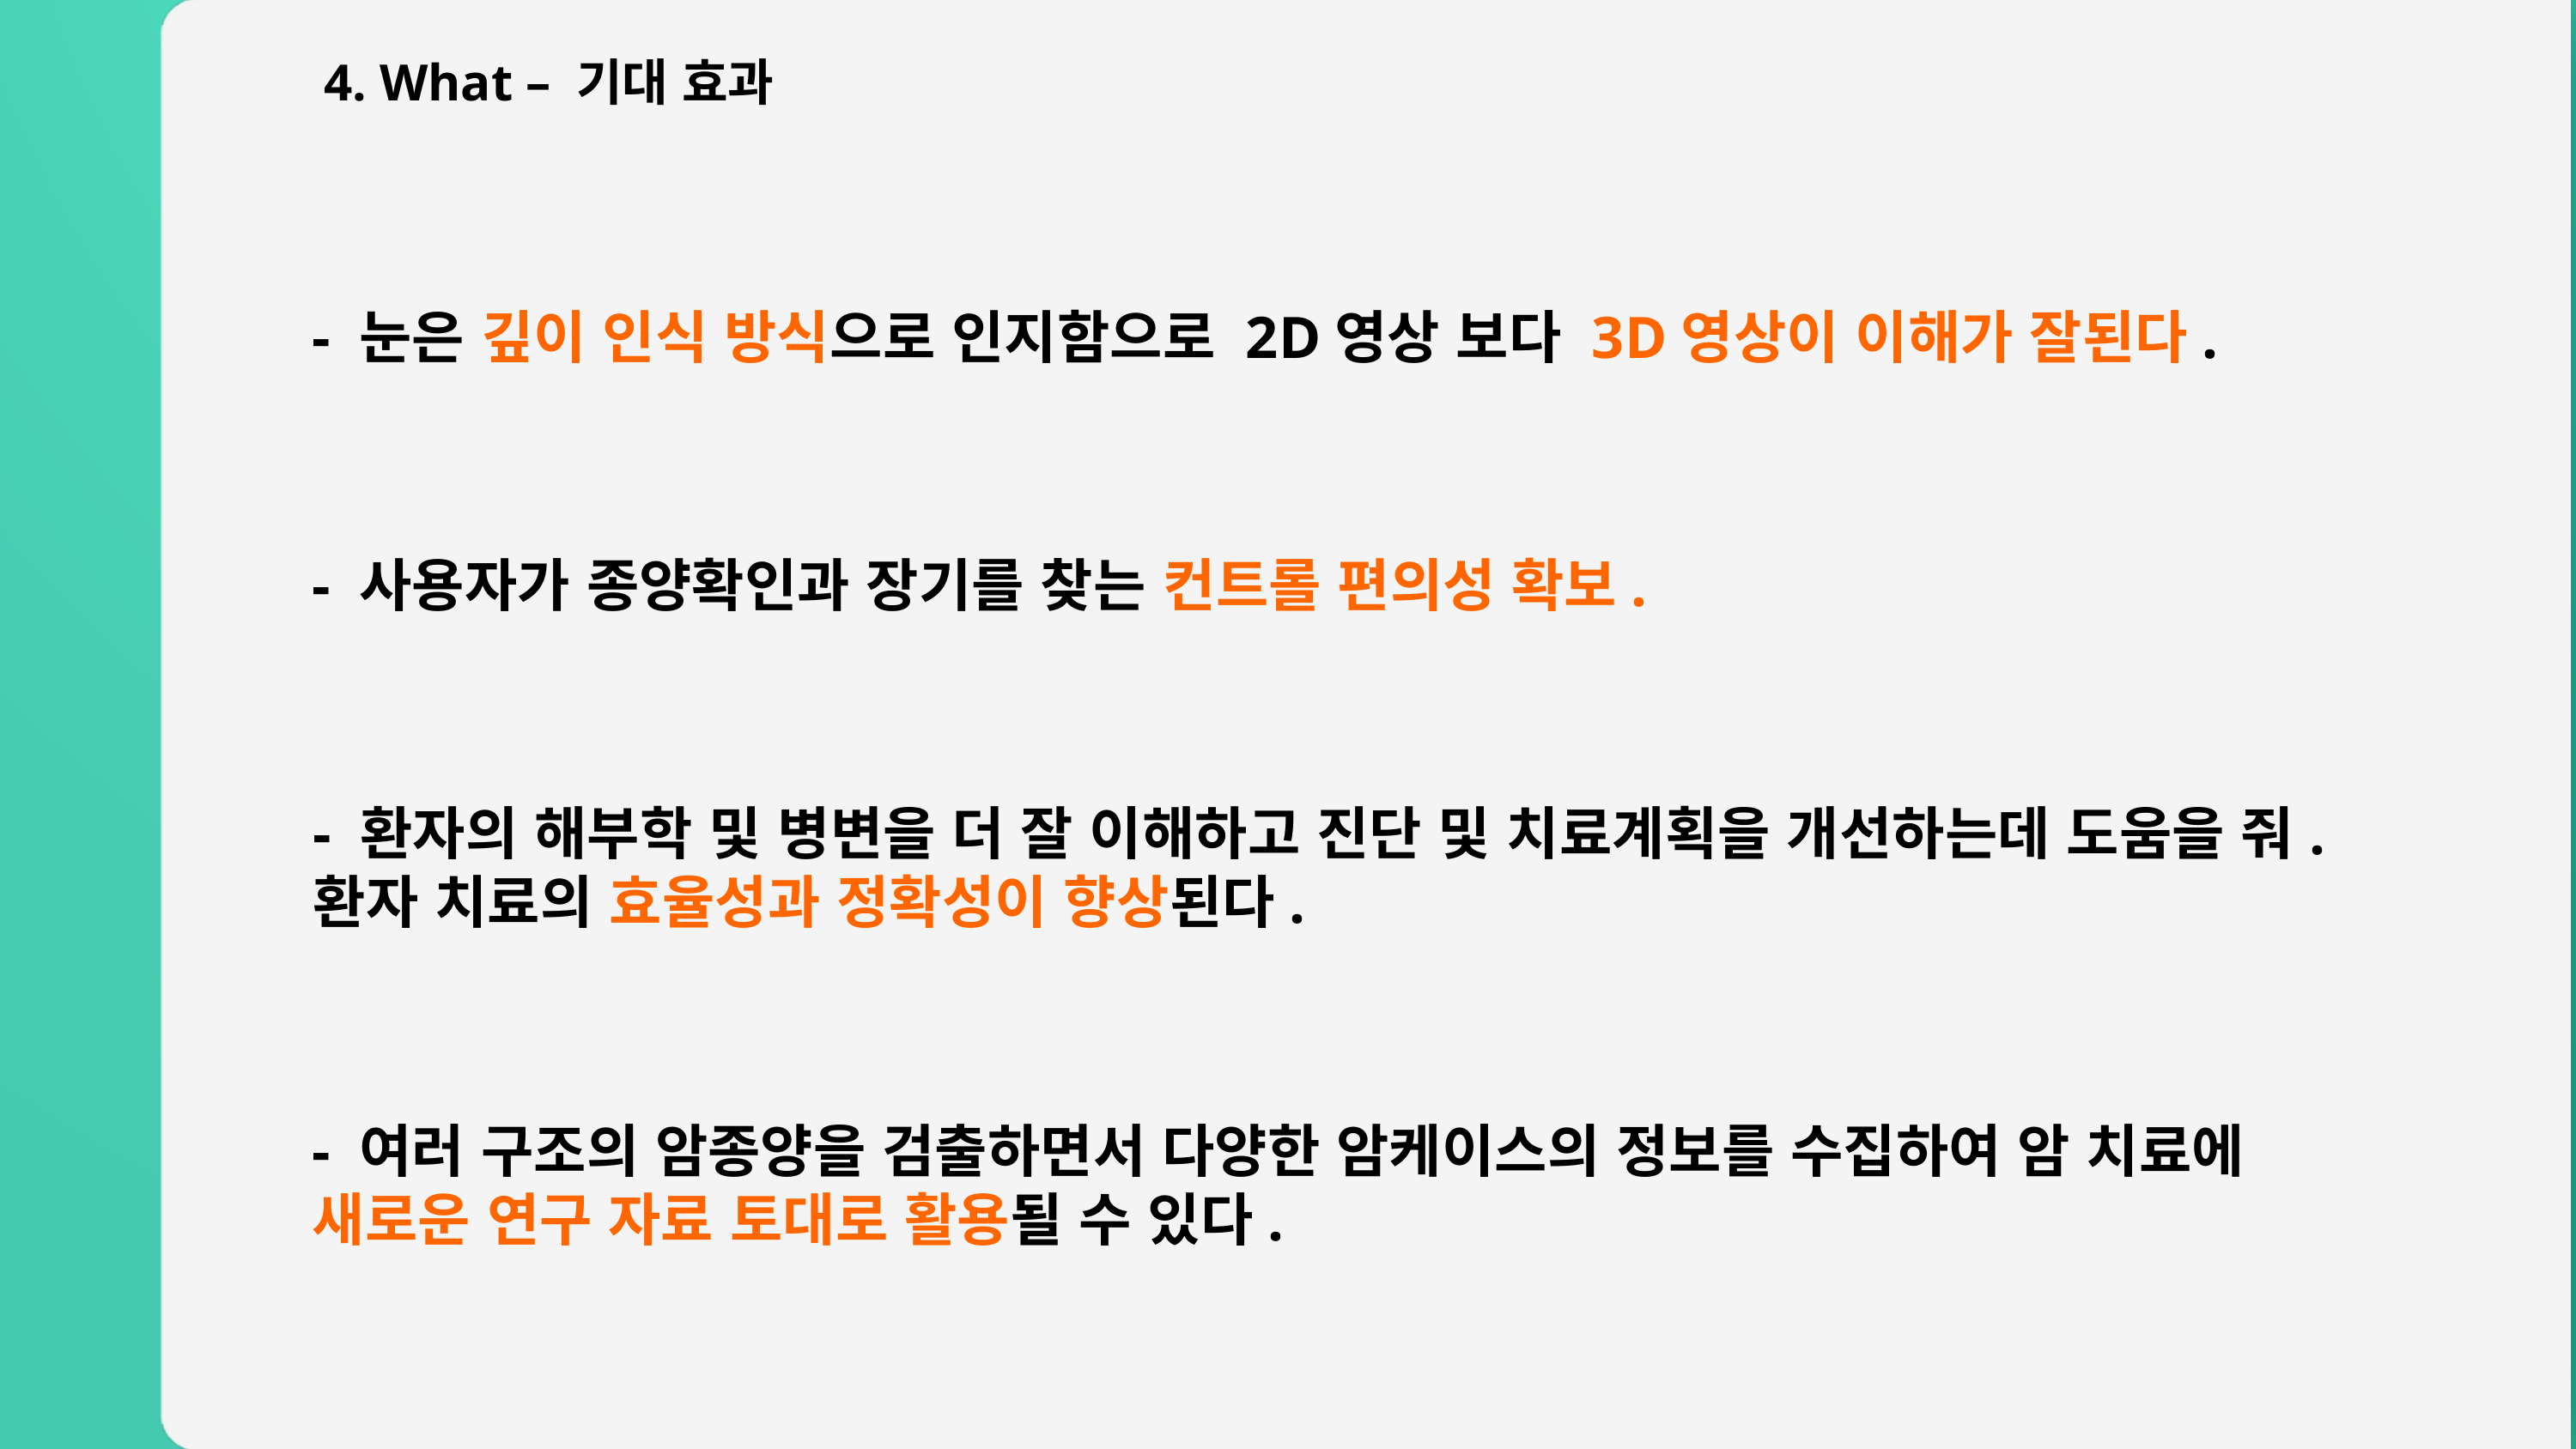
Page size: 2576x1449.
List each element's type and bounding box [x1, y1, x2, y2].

text_box [0, 0, 2576, 1449]
